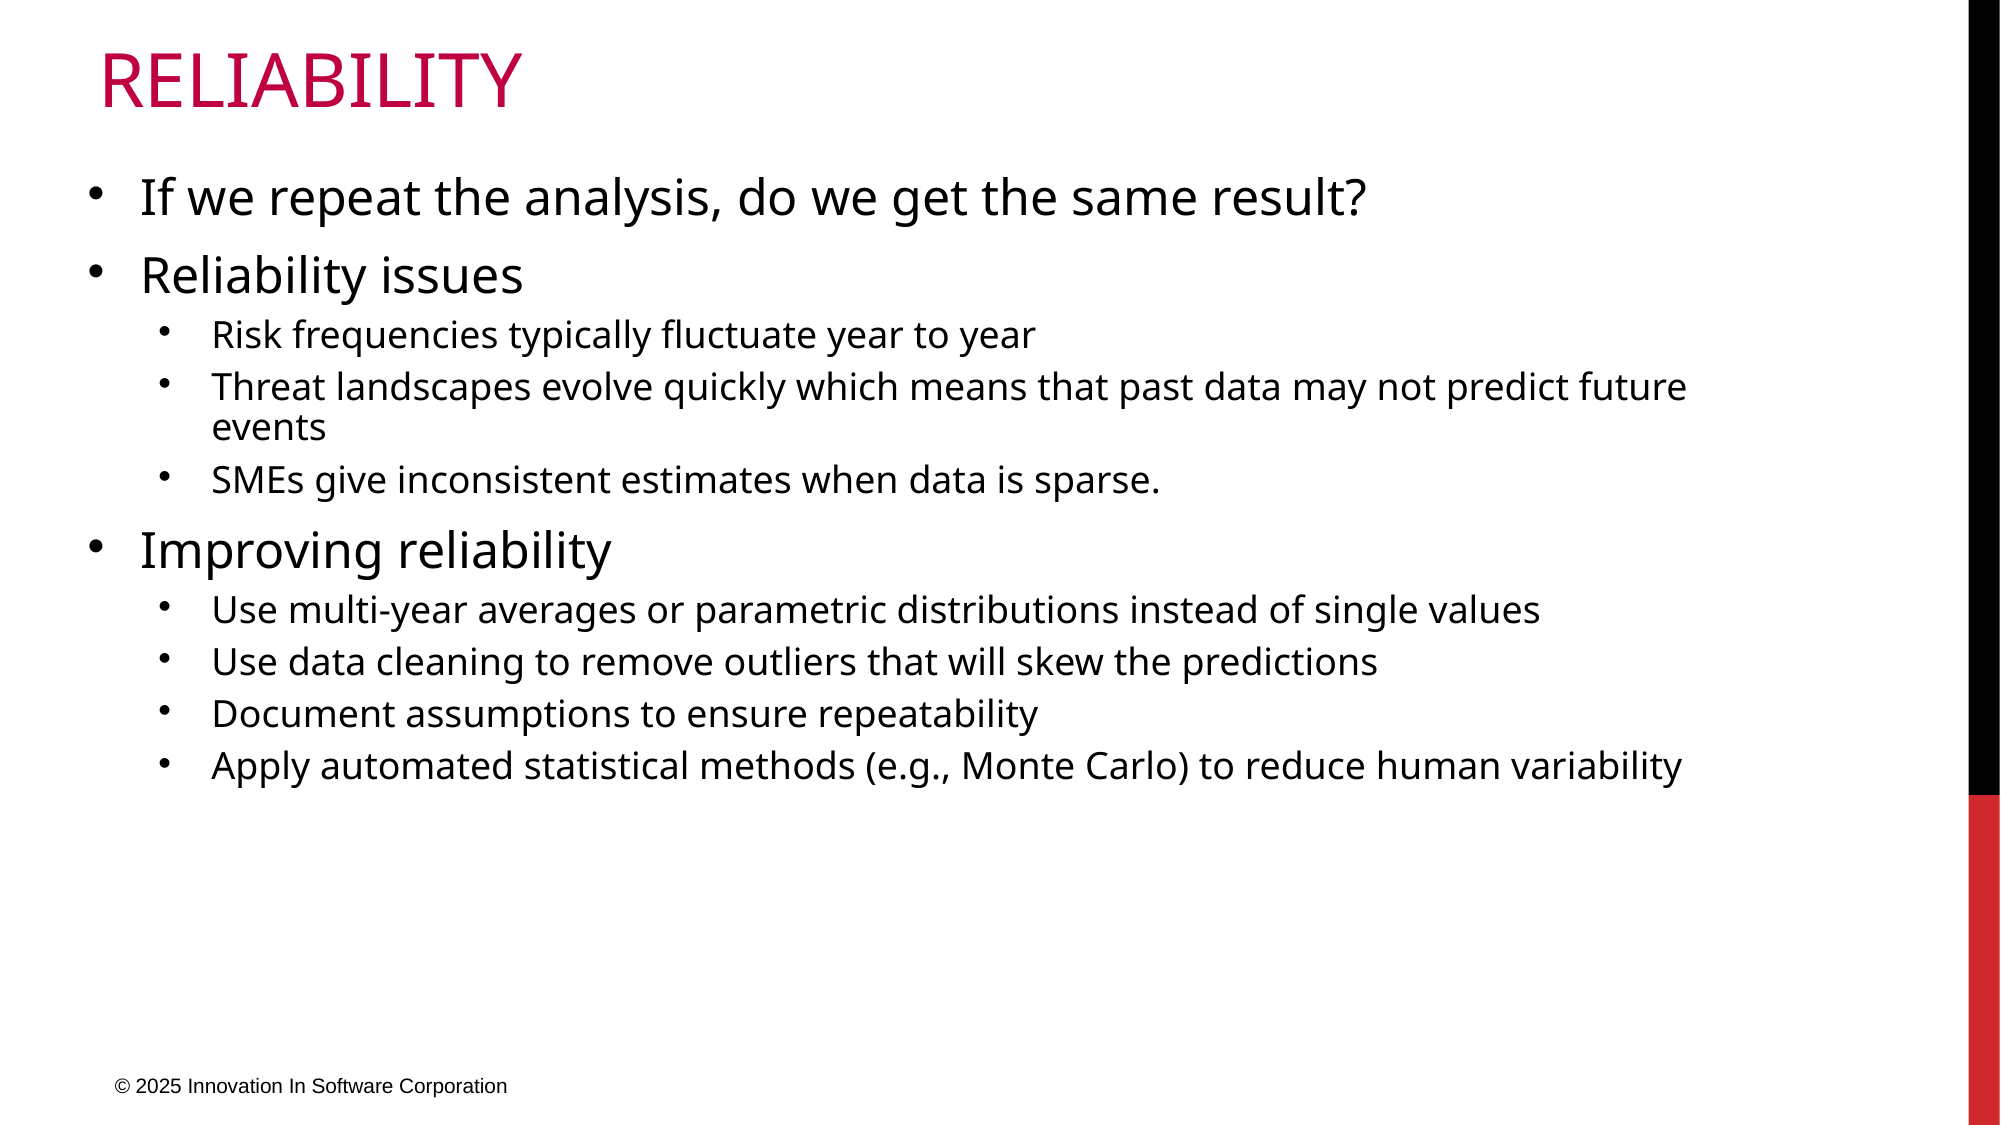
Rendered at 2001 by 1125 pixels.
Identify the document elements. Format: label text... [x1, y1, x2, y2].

title Reliability [98, 0, 1770, 186]
footer © 2025 Innovation In Software Corporation [99, 1065, 850, 1112]
list If we repeat the analysis, do we get the same result? Reliability issues Risk frequencies typically fluctuate year to year Threat landscapes evolve quickly which means that past data may not predict future events SMEs give inconsistent estimates when data is sparse. Improving reliability Use multi-year averages or parametric distributions instead of single values Use data cleaning to remove outliers that will skew the predictions Document assumptions to ensure repeatability Apply automated statistical methods (e.g., Monte Carlo) to reduce human variability [69, 172, 1766, 990]
